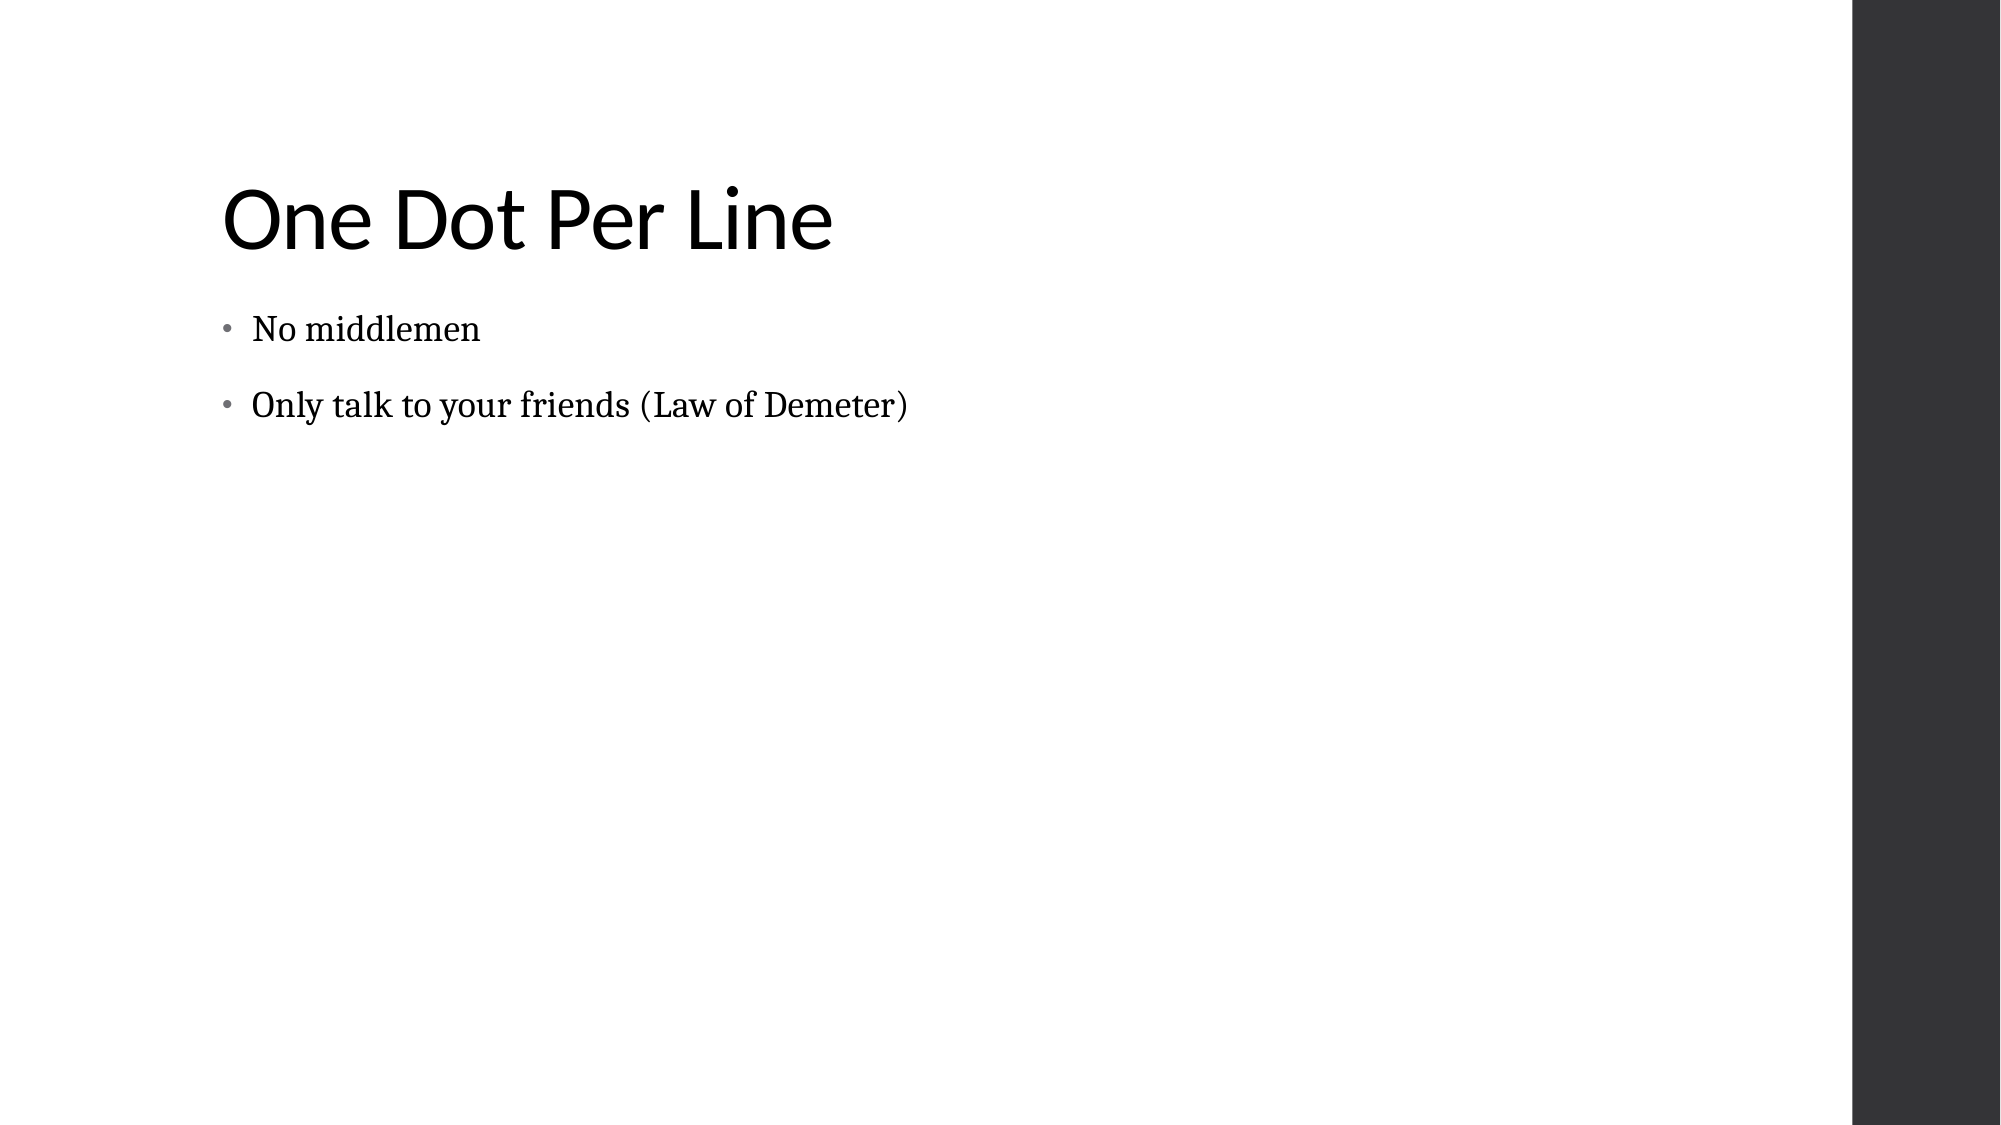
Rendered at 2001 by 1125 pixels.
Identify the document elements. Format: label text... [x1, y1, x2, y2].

list No middlemen Only talk to your friends (Law of Demeter) [206, 299, 1617, 1014]
title One Dot Per Line [206, 60, 1797, 278]
